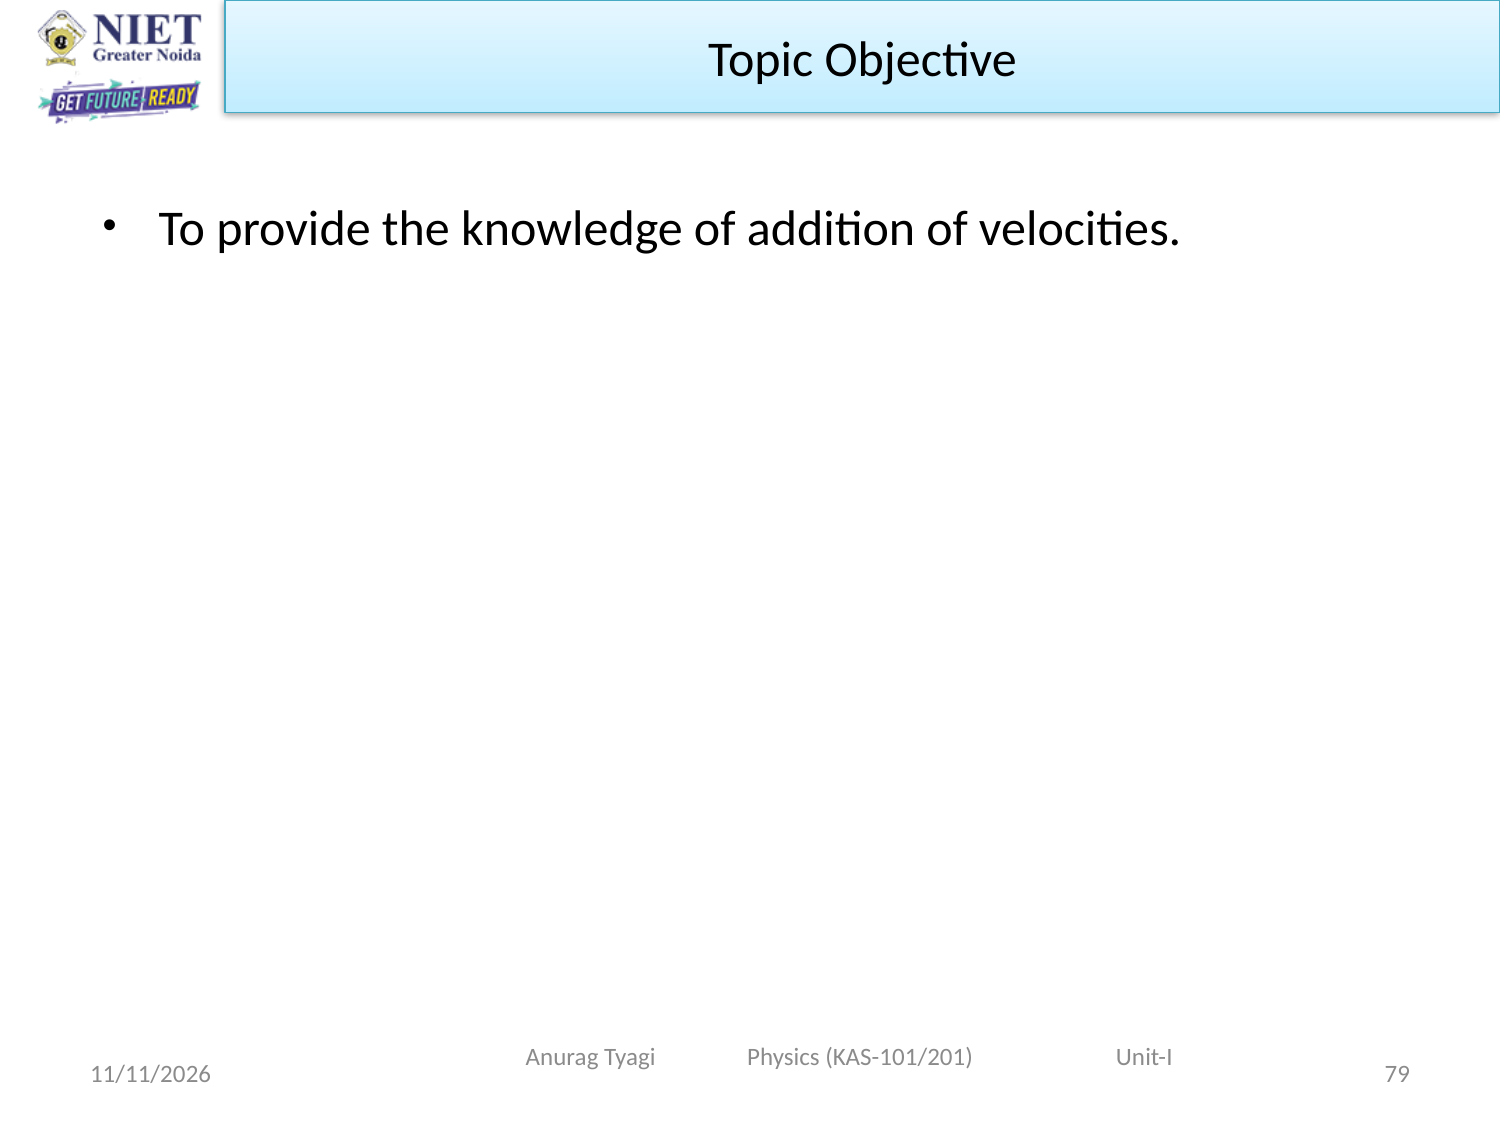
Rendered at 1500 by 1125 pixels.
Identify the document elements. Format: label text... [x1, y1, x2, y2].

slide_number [75, 1042, 425, 1103]
list To provide the knowledge of addition of velocities. [87, 187, 1438, 930]
text_box Topic Objective [238, 0, 1500, 113]
footer Anurag Tyagi Physics (KAS-101/201) Unit-I [462, 1025, 1238, 1085]
picture [0, 0, 238, 135]
slide_number 79 [1074, 1042, 1425, 1103]
